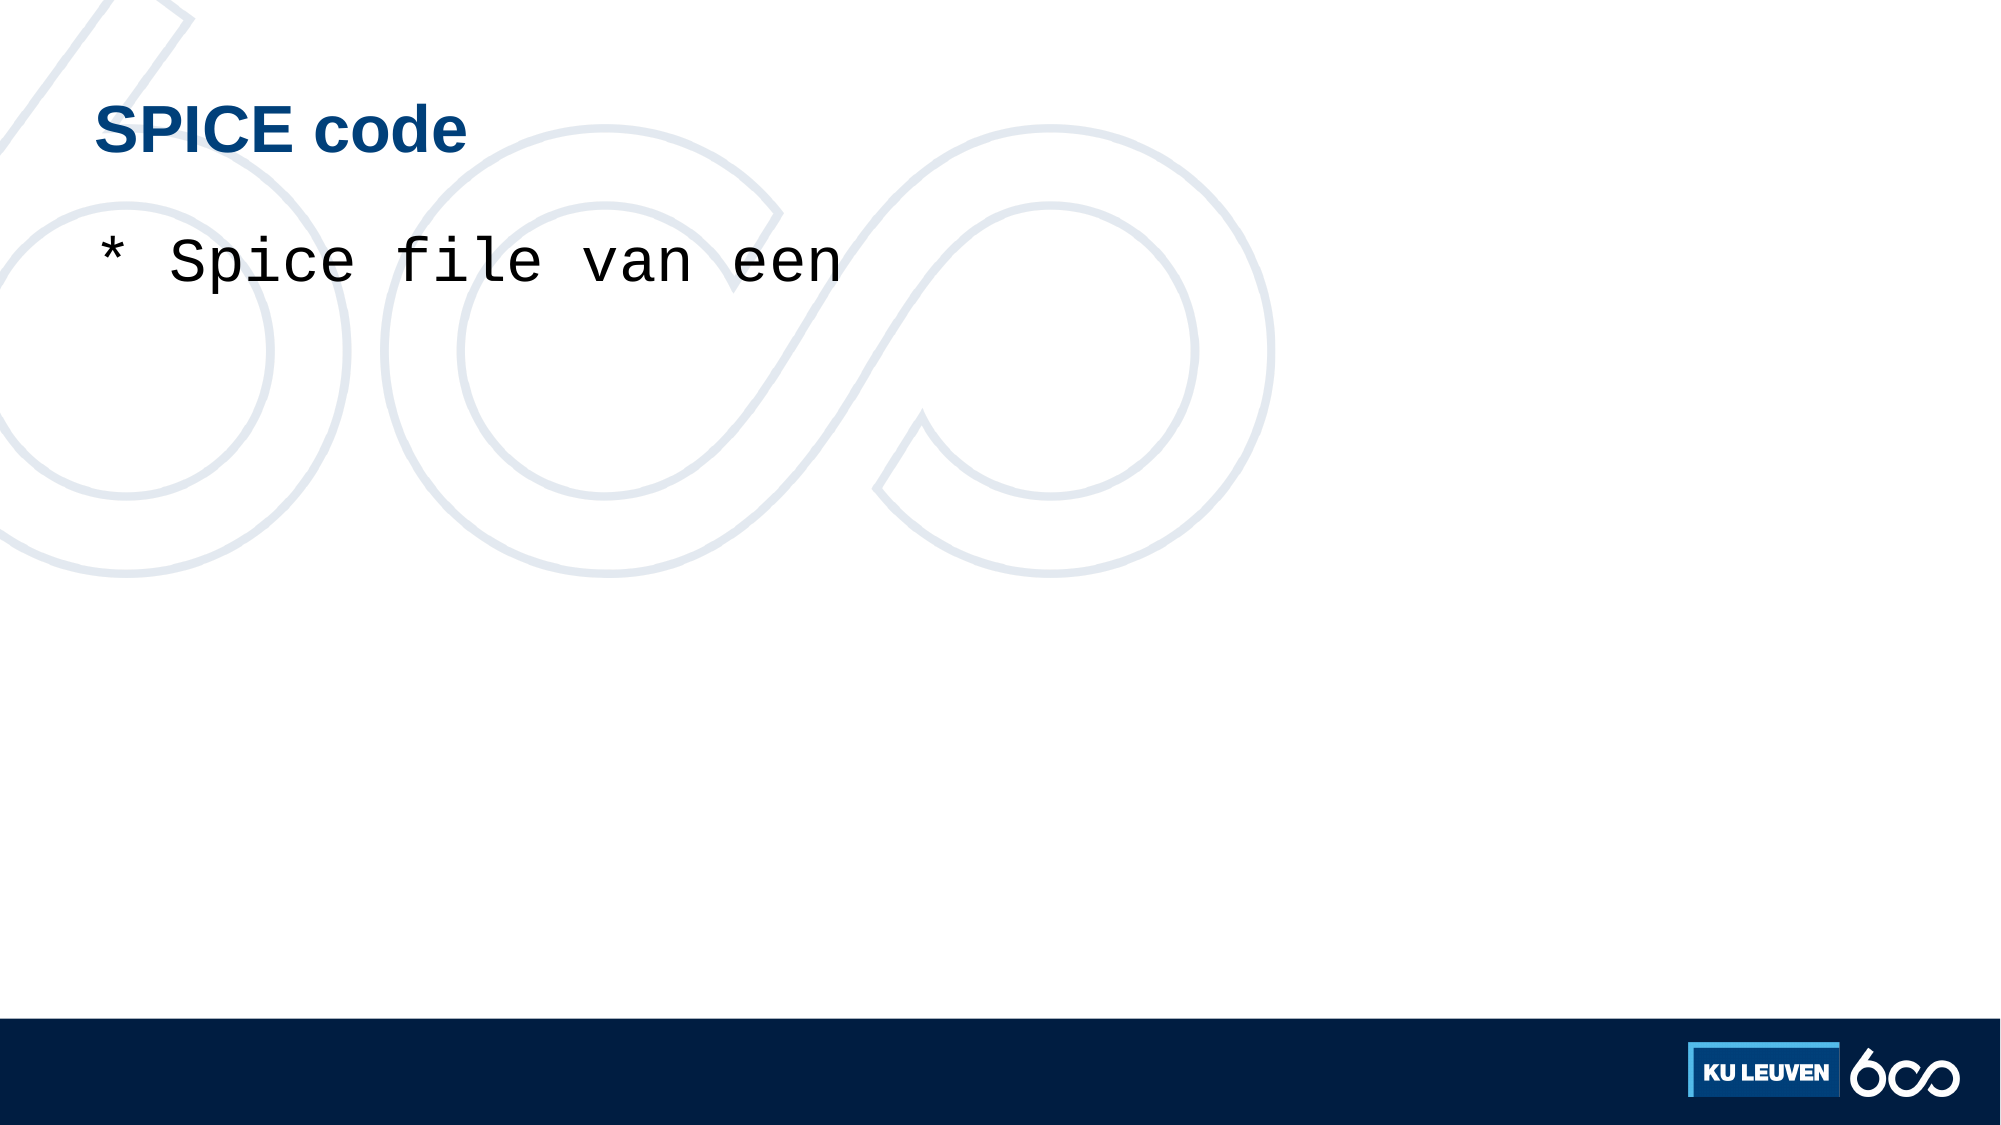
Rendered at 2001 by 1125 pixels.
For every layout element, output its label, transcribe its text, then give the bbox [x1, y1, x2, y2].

list * Spice file van een [94, 277, 1900, 993]
picture [1688, 1042, 1960, 1097]
title SPICE code [94, 94, 1900, 209]
